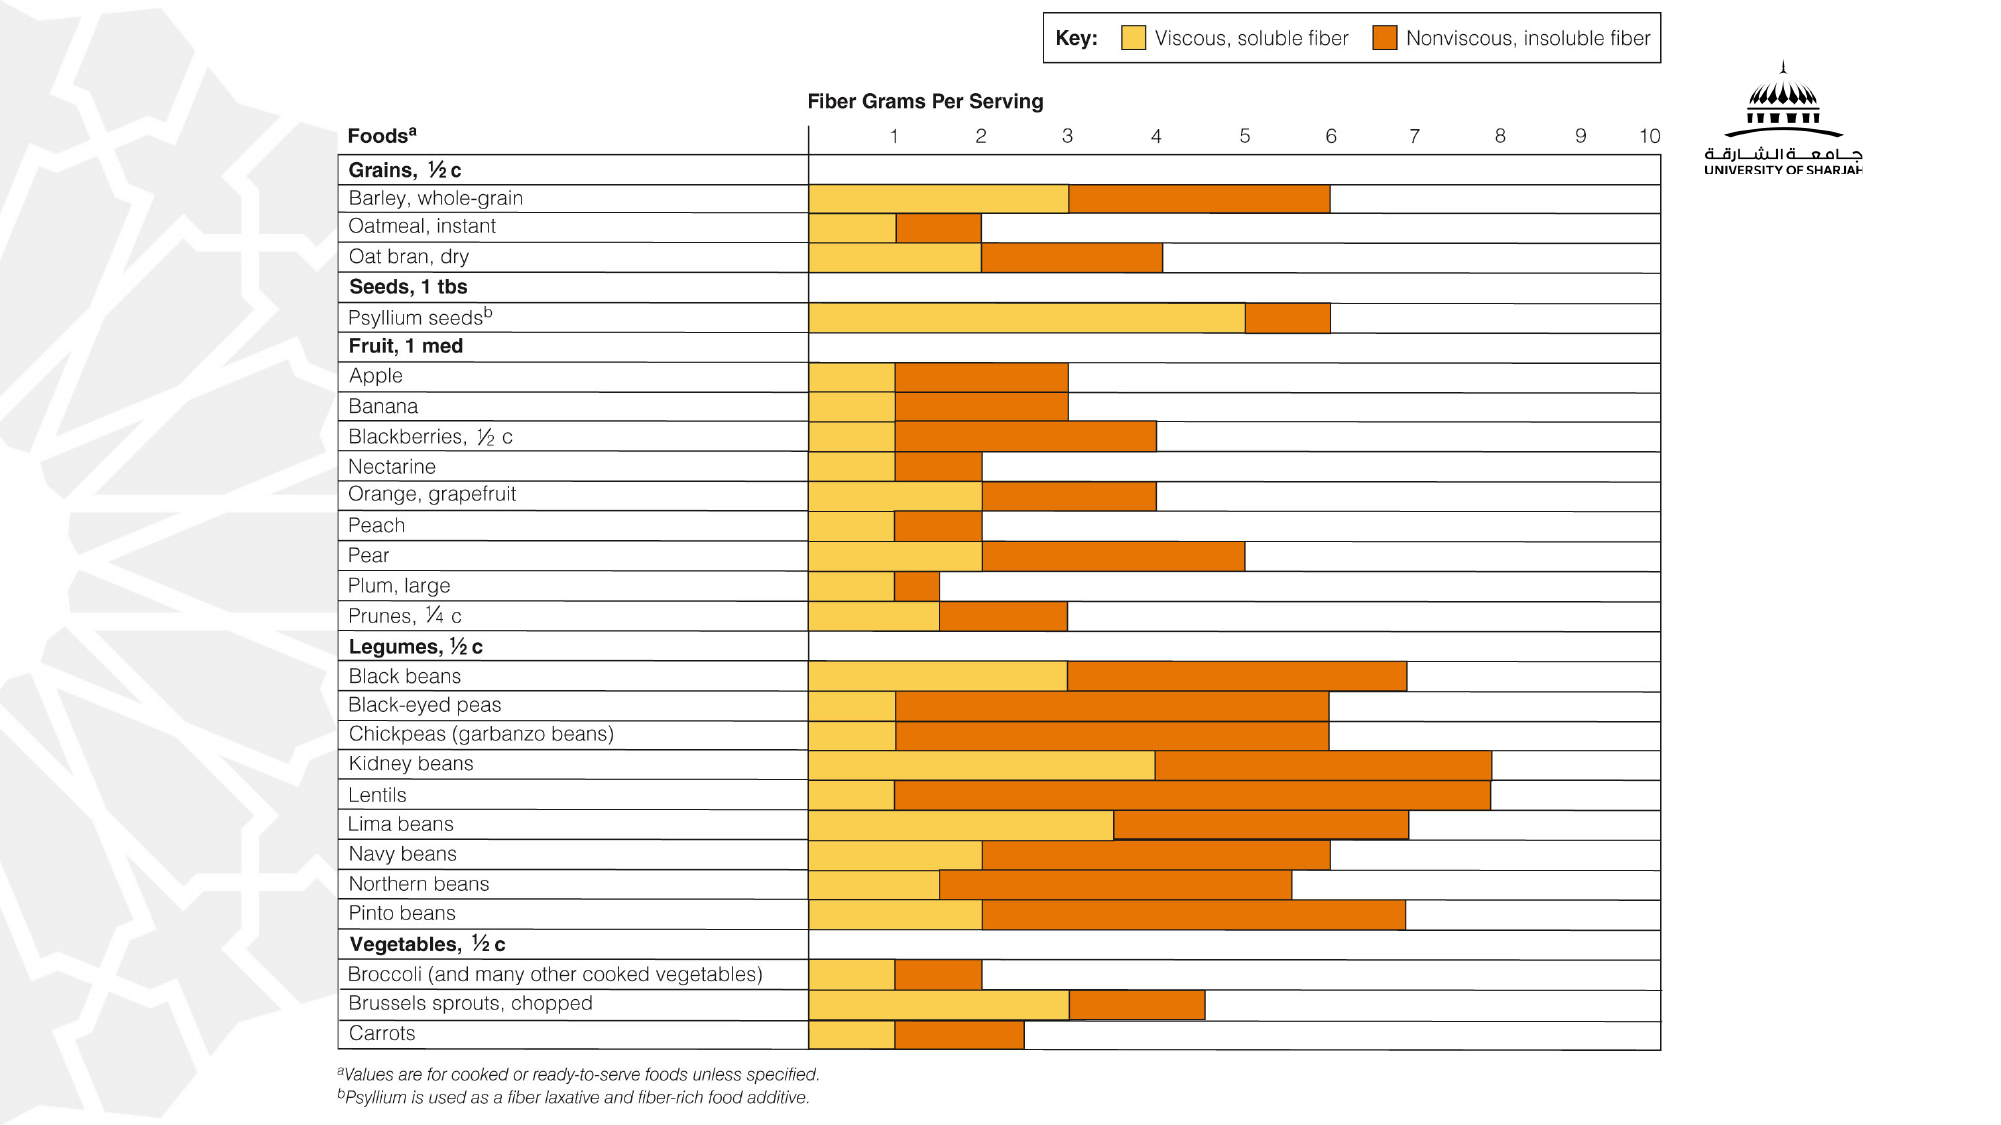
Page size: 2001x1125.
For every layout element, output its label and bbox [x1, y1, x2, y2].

picture [0, 0, 1663, 1125]
picture [1705, 59, 1863, 174]
